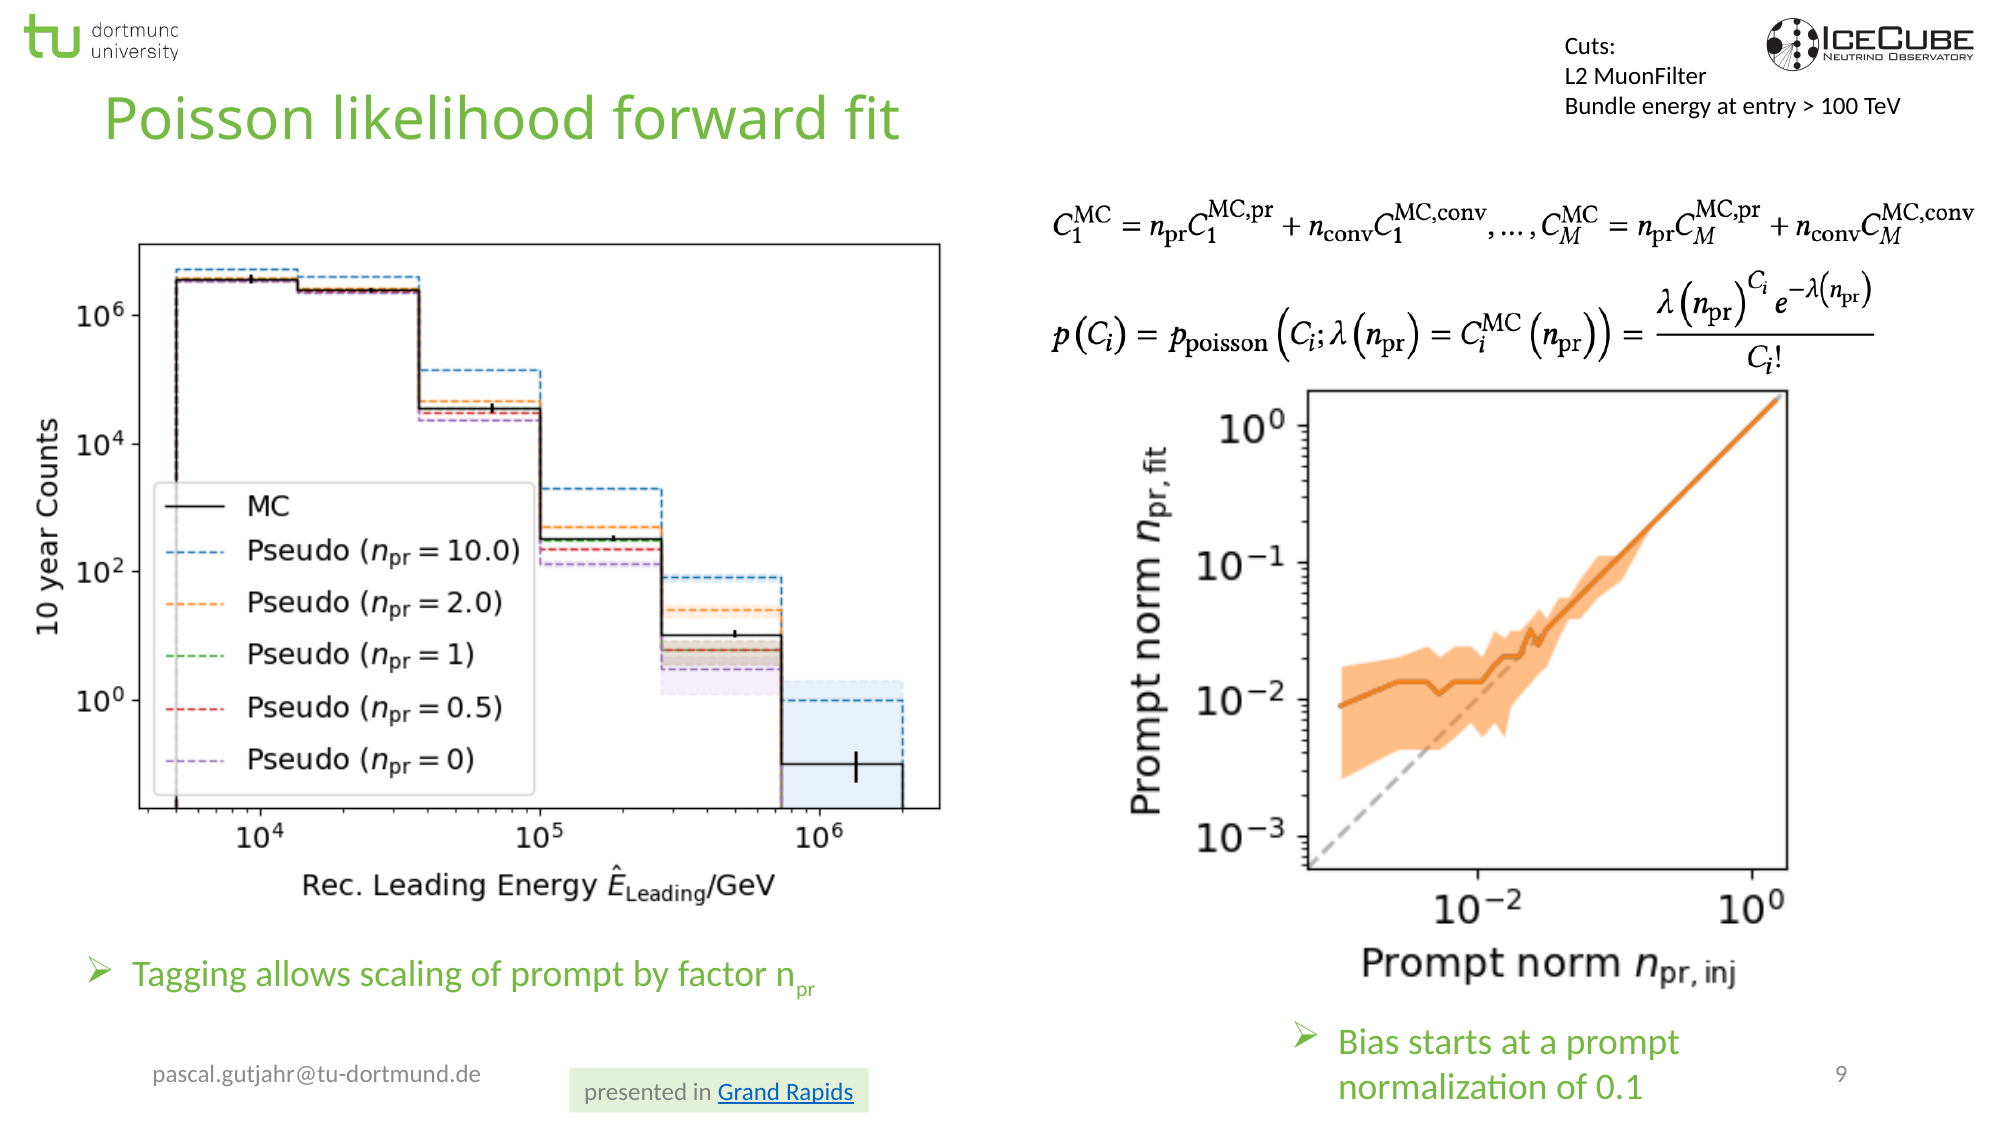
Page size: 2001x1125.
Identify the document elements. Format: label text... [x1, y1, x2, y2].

text_box Tagging allows scaling of prompt by factor npr [70, 941, 954, 1008]
text_box Bias starts at a prompt normalization of 0.1 [1276, 1009, 1873, 1115]
slide_number pascal.gutjahr@tu-dortmund.de [137, 1042, 588, 1103]
picture [1045, 262, 1878, 1016]
title Poisson likelihood forward fit [88, 59, 1977, 182]
picture [1045, 194, 1977, 255]
picture [22, 229, 954, 925]
text_box presented in Grand Rapids [569, 1067, 869, 1113]
text_box Cuts: L2 MuonFilter Bundle energy at entry > 100 TeV [1549, 22, 2000, 127]
